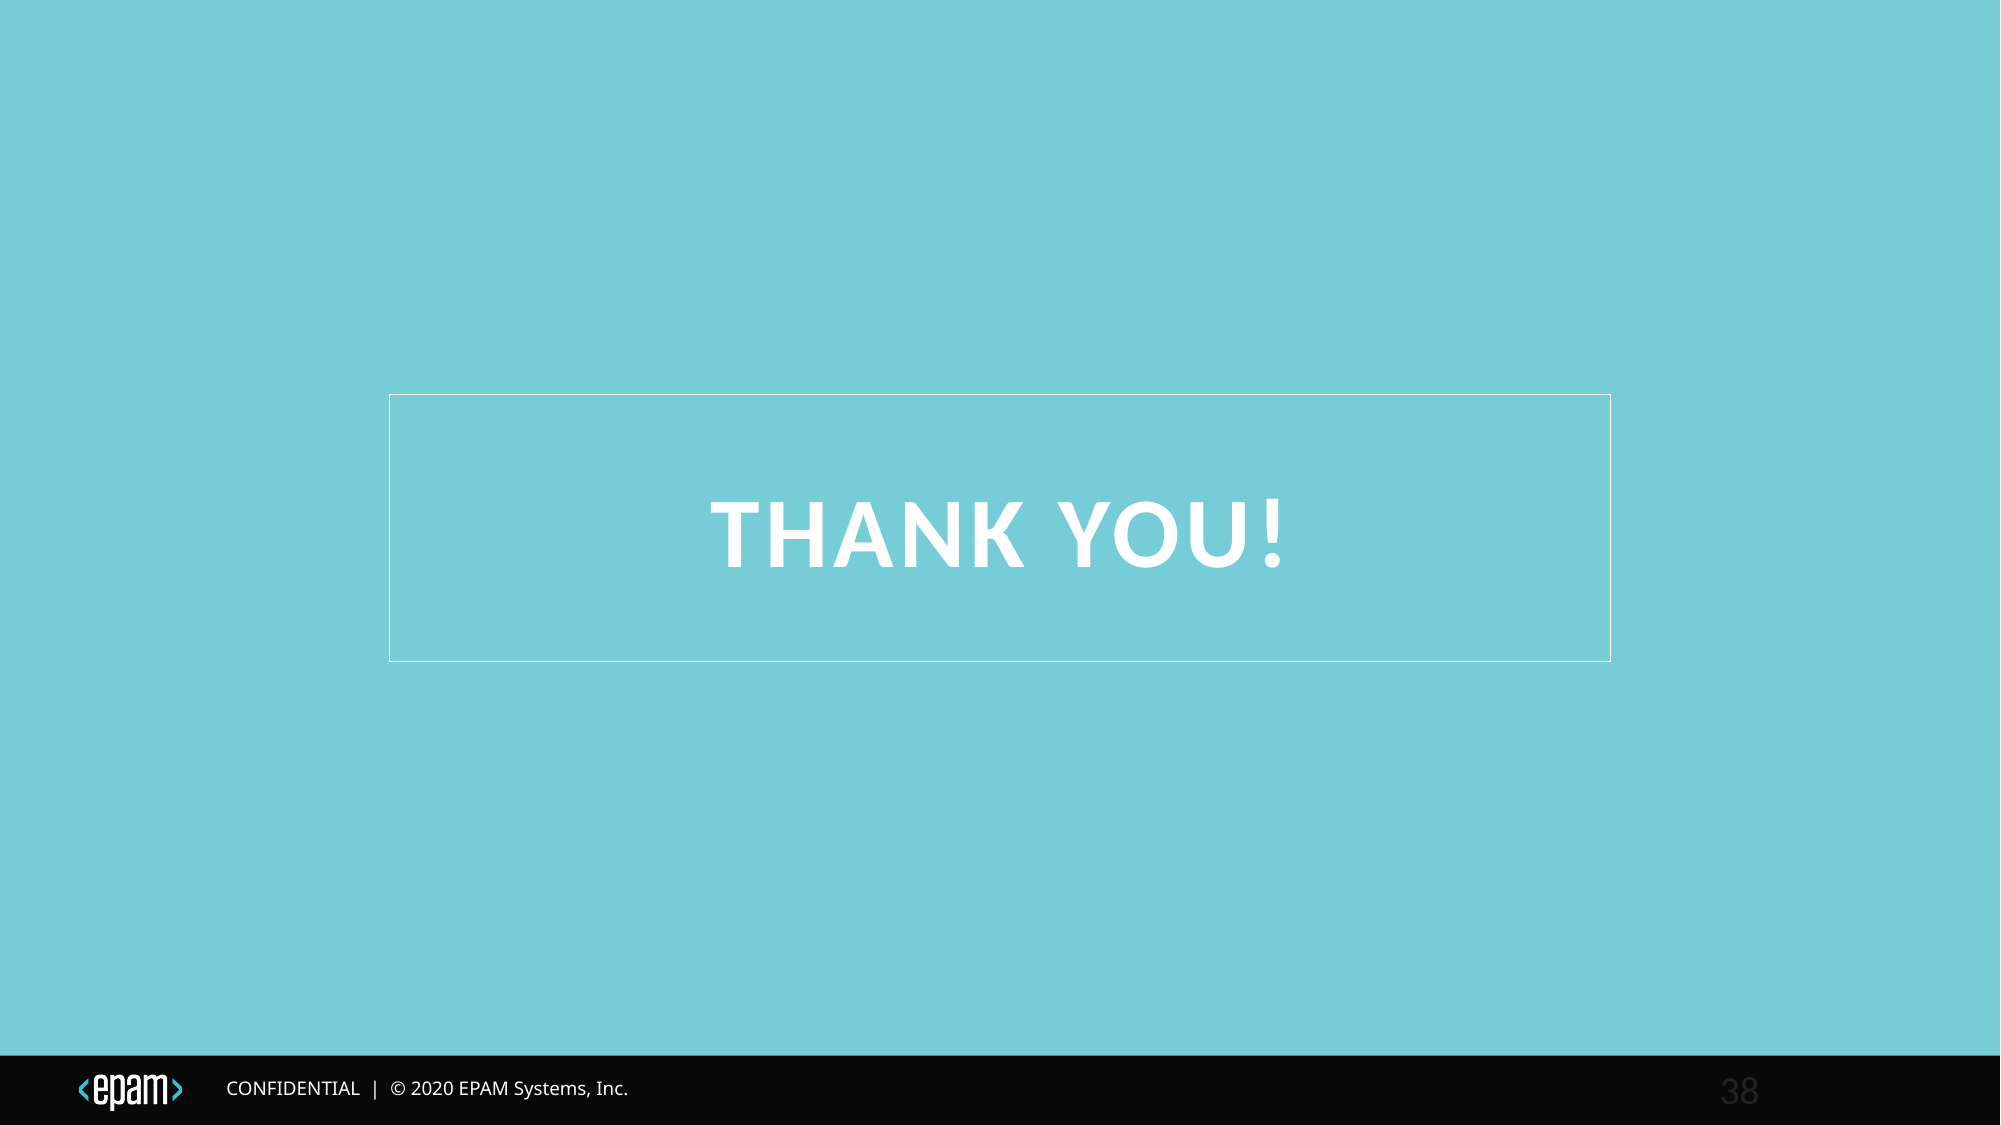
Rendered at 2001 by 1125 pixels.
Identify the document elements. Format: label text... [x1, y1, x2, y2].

title THANK YOU! [389, 394, 1611, 662]
slide_number 38 [1699, 1055, 2000, 1125]
